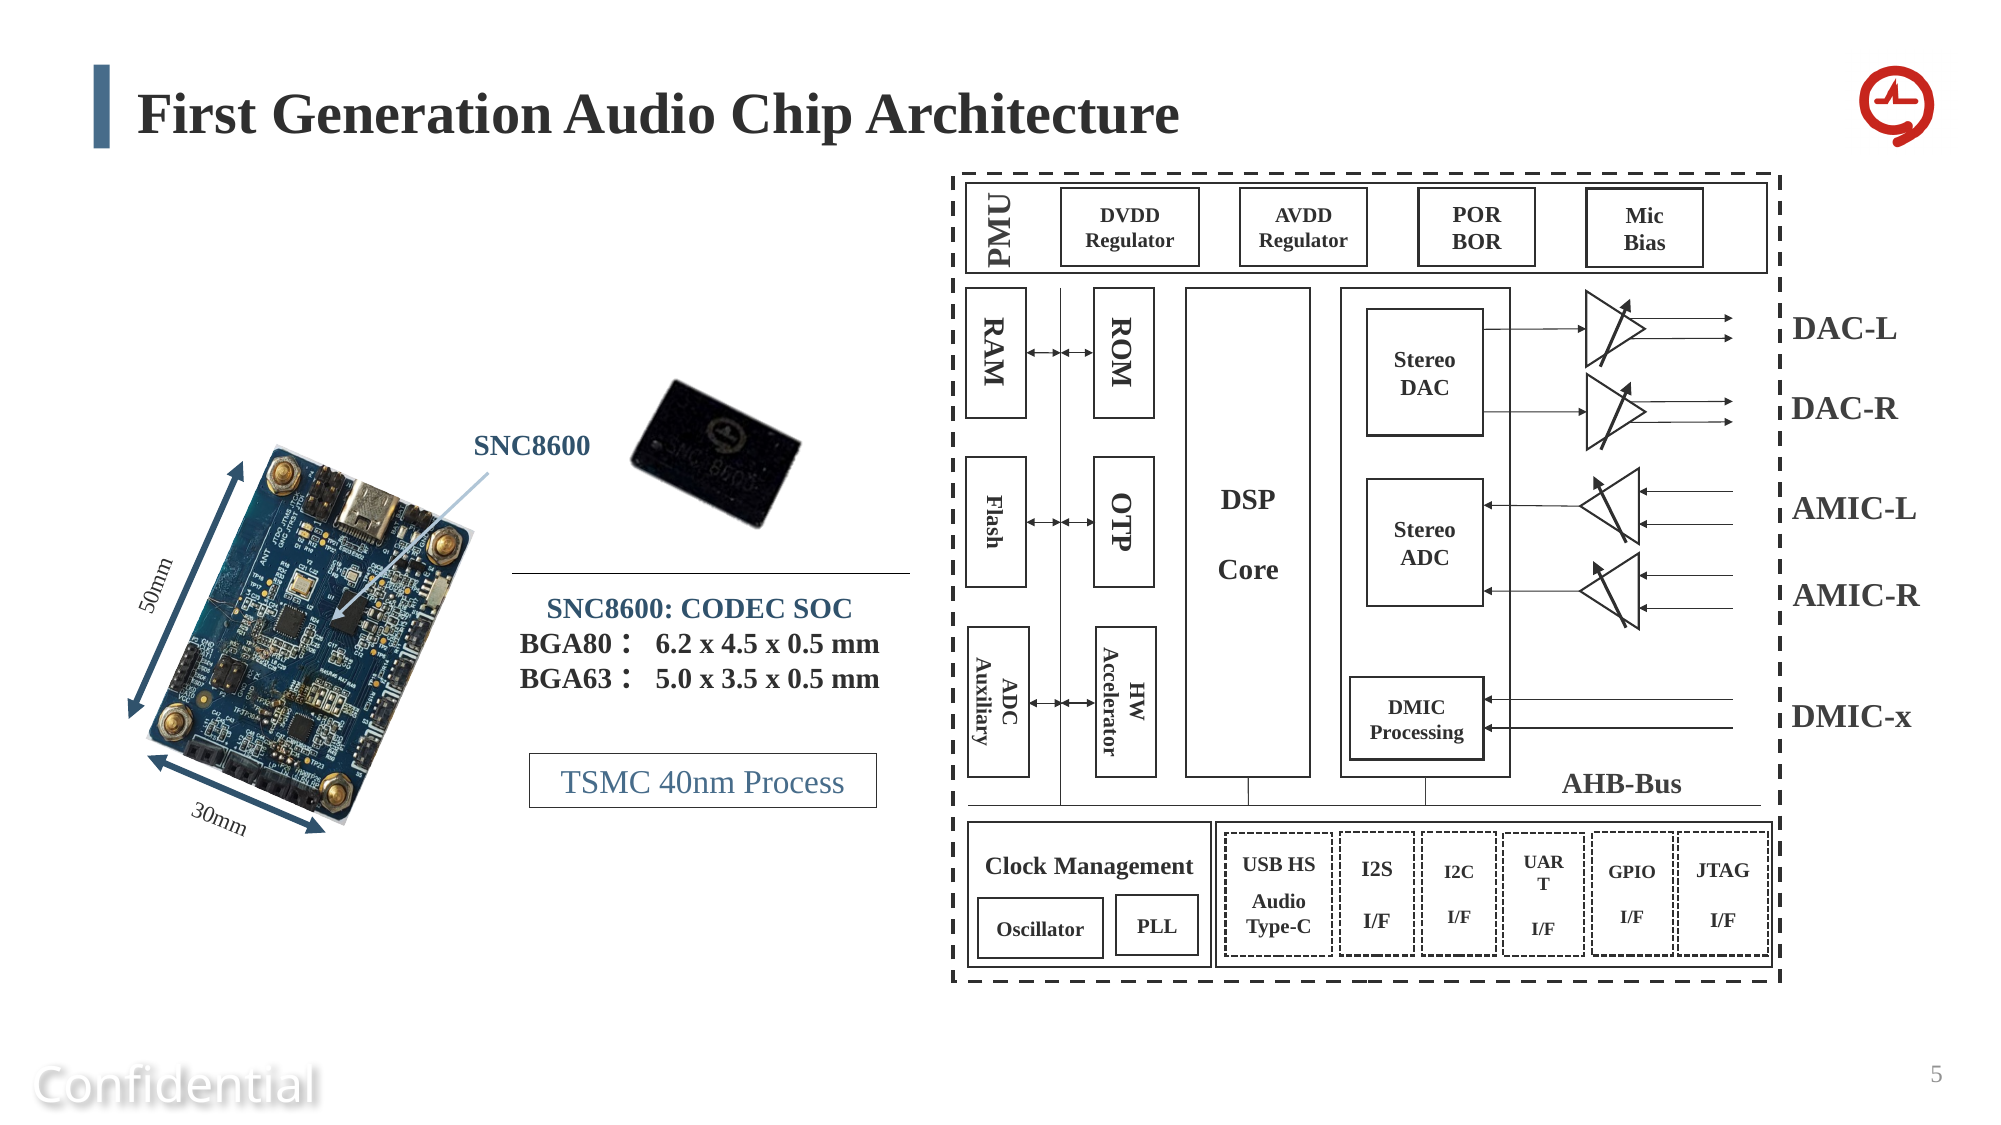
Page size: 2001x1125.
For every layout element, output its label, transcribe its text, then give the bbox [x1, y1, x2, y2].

text_box First Generation Audio Chip Architecture [122, 48, 1217, 166]
text_box TSMC 40nm Process [681, 753, 877, 808]
text_box [1, 1036, 262, 1123]
picture [1845, 49, 1958, 155]
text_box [131, 410, 681, 918]
slide_number 5 [1507, 1042, 1958, 1103]
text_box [479, 341, 921, 701]
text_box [953, 172, 1940, 982]
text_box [331, 472, 489, 621]
text_box Confidential [20, 1041, 329, 1125]
